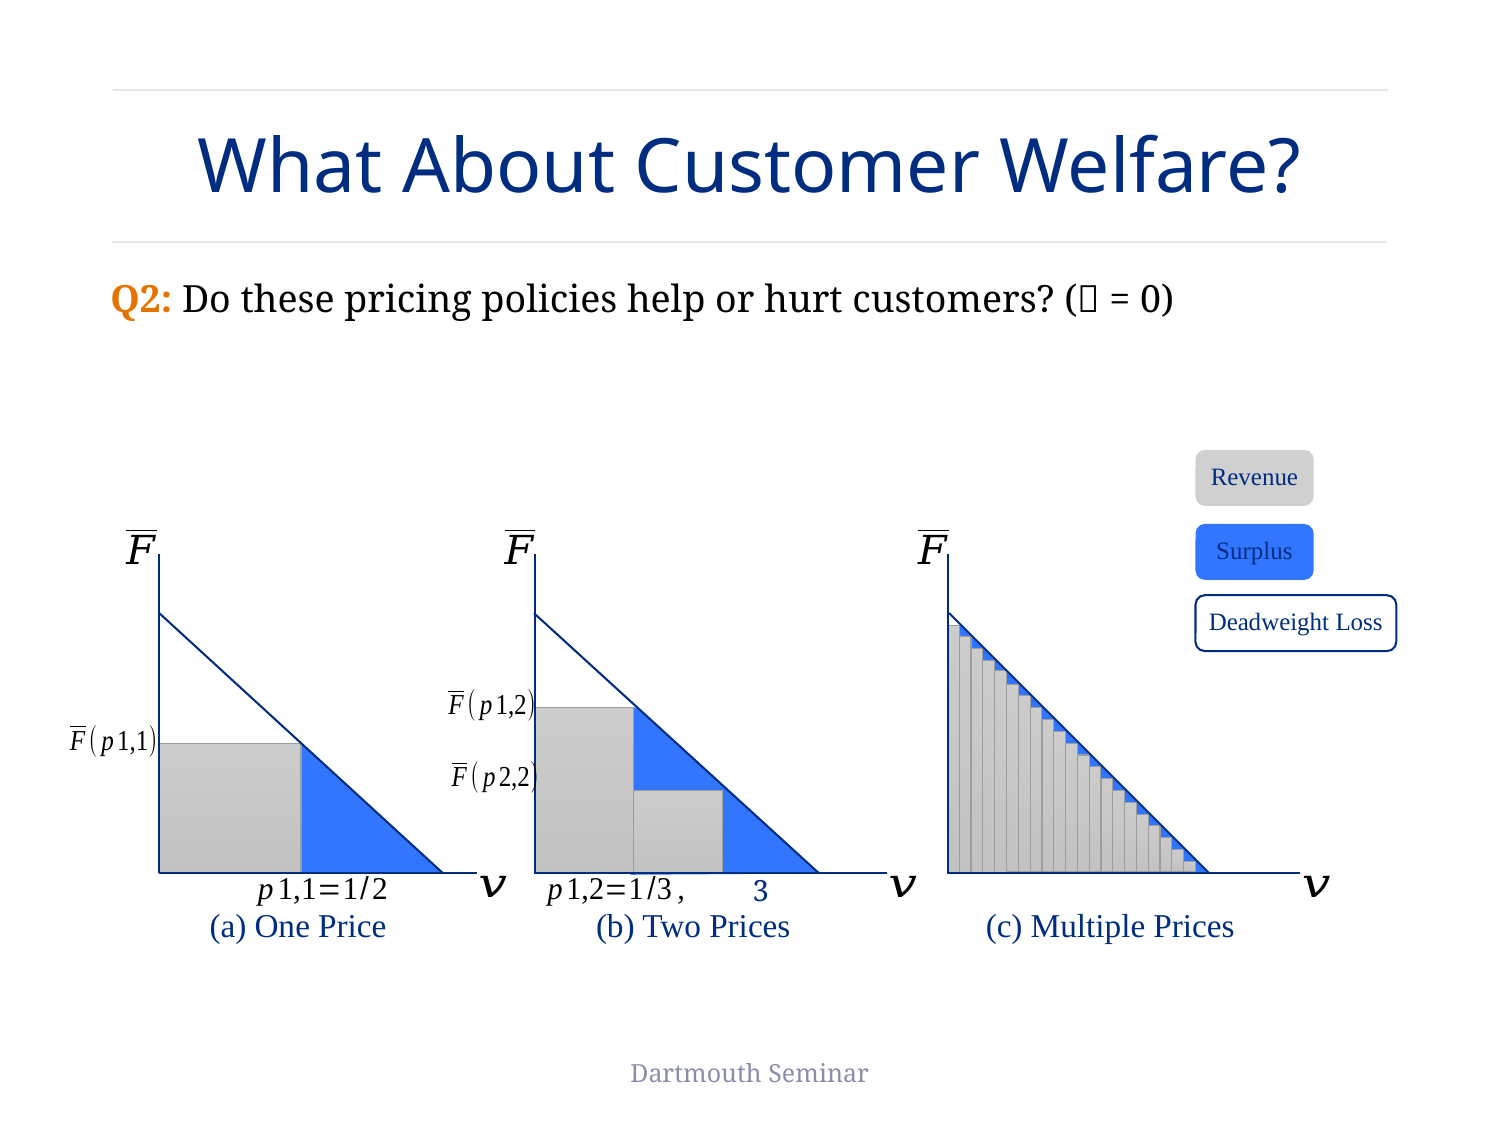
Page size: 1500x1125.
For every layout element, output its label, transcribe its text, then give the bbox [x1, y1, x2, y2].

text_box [123, 527, 501, 953]
title What About Customer Welfare? [103, 59, 1397, 278]
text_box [501, 527, 915, 953]
text_box Q2: Do these pricing policies help or hurt customers? (𝜀 = 0) [95, 267, 1390, 430]
footer Dartmouth Seminar [440, 1042, 1060, 1103]
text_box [1195, 449, 1397, 652]
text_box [915, 527, 1334, 953]
